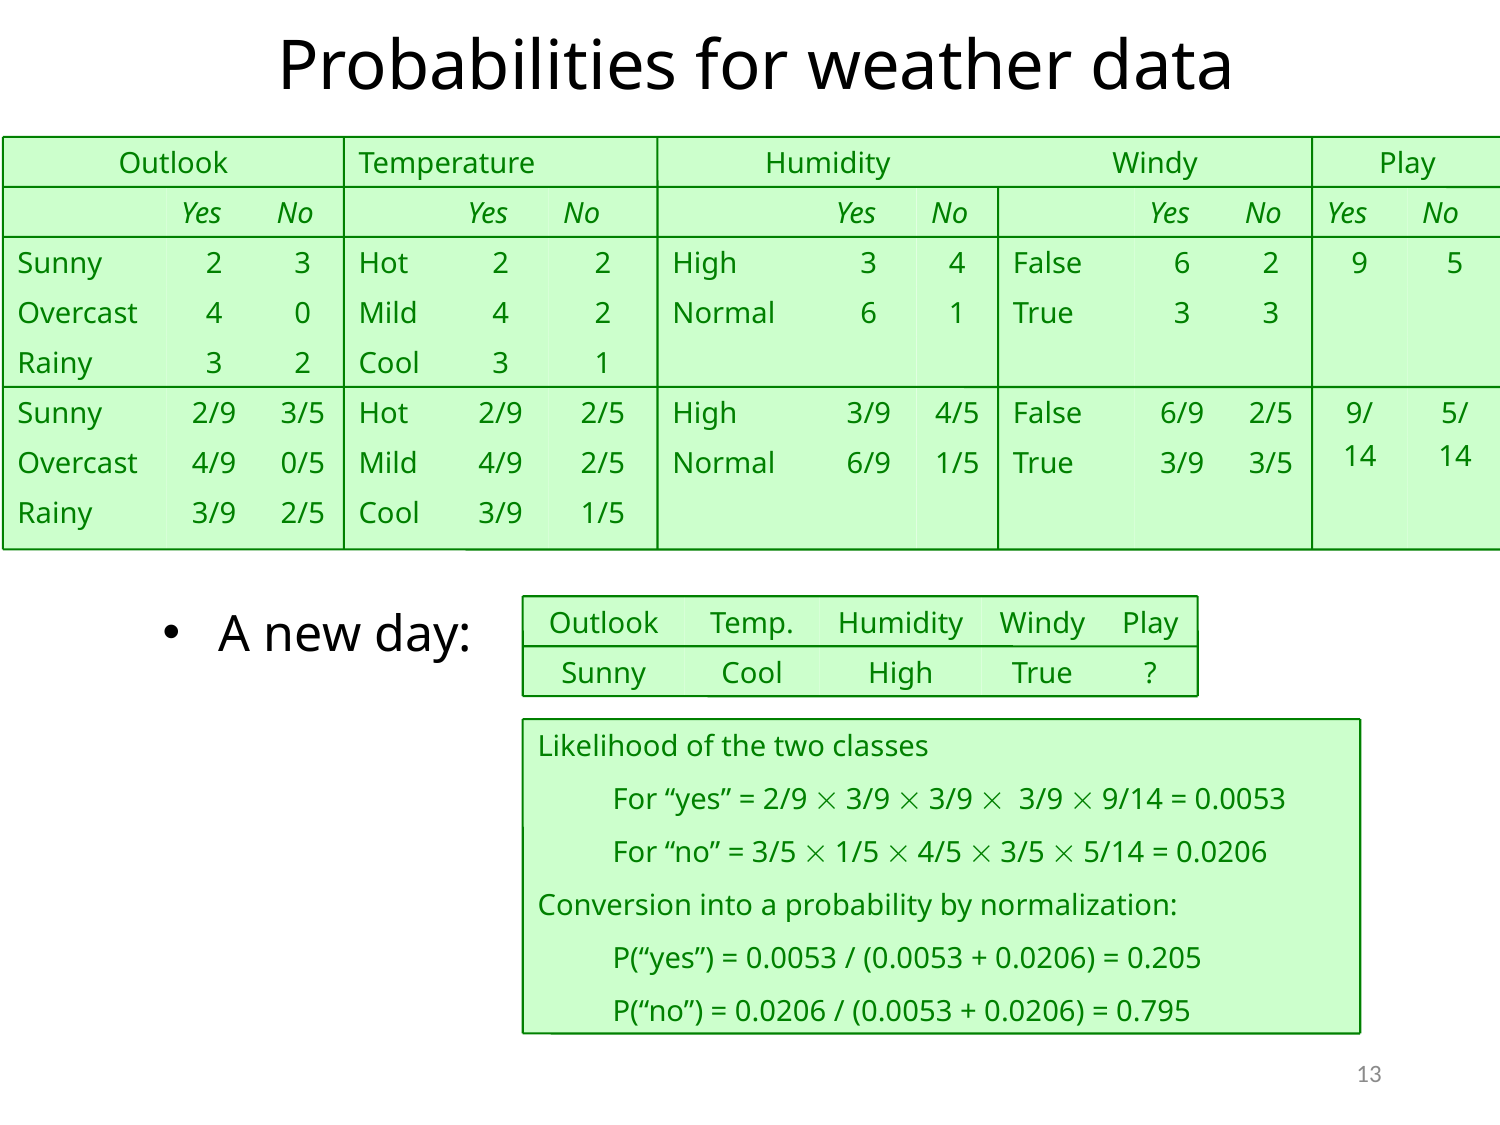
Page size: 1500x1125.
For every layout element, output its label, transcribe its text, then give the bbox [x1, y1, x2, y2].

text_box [522, 719, 1361, 1034]
title Probabilities for weather data [262, 0, 1500, 135]
text_box A new day: [147, 593, 623, 669]
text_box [2, 136, 1500, 550]
slide_number 13 [1059, 1042, 1397, 1103]
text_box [522, 596, 1198, 697]
